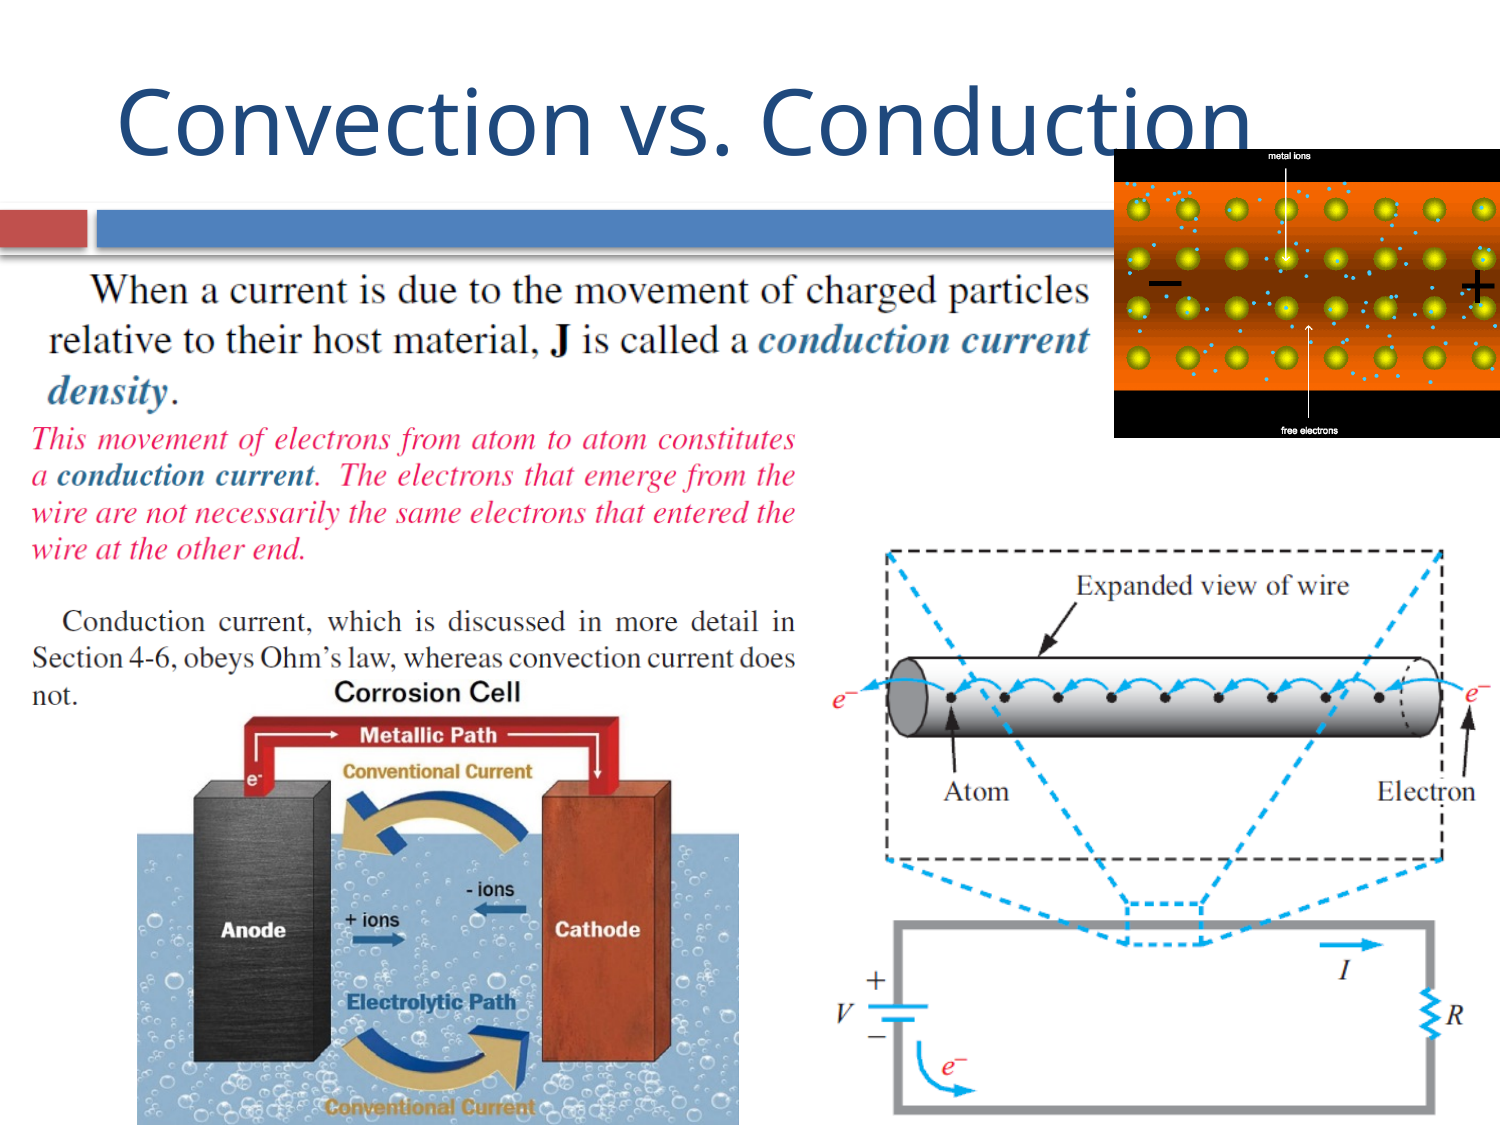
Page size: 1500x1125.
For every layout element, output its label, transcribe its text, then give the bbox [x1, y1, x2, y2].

picture [1114, 149, 1500, 438]
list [37, 269, 1101, 417]
picture [825, 537, 1500, 1125]
picture [24, 374, 1101, 1125]
title Convection vs. Conduction [100, 37, 1438, 200]
